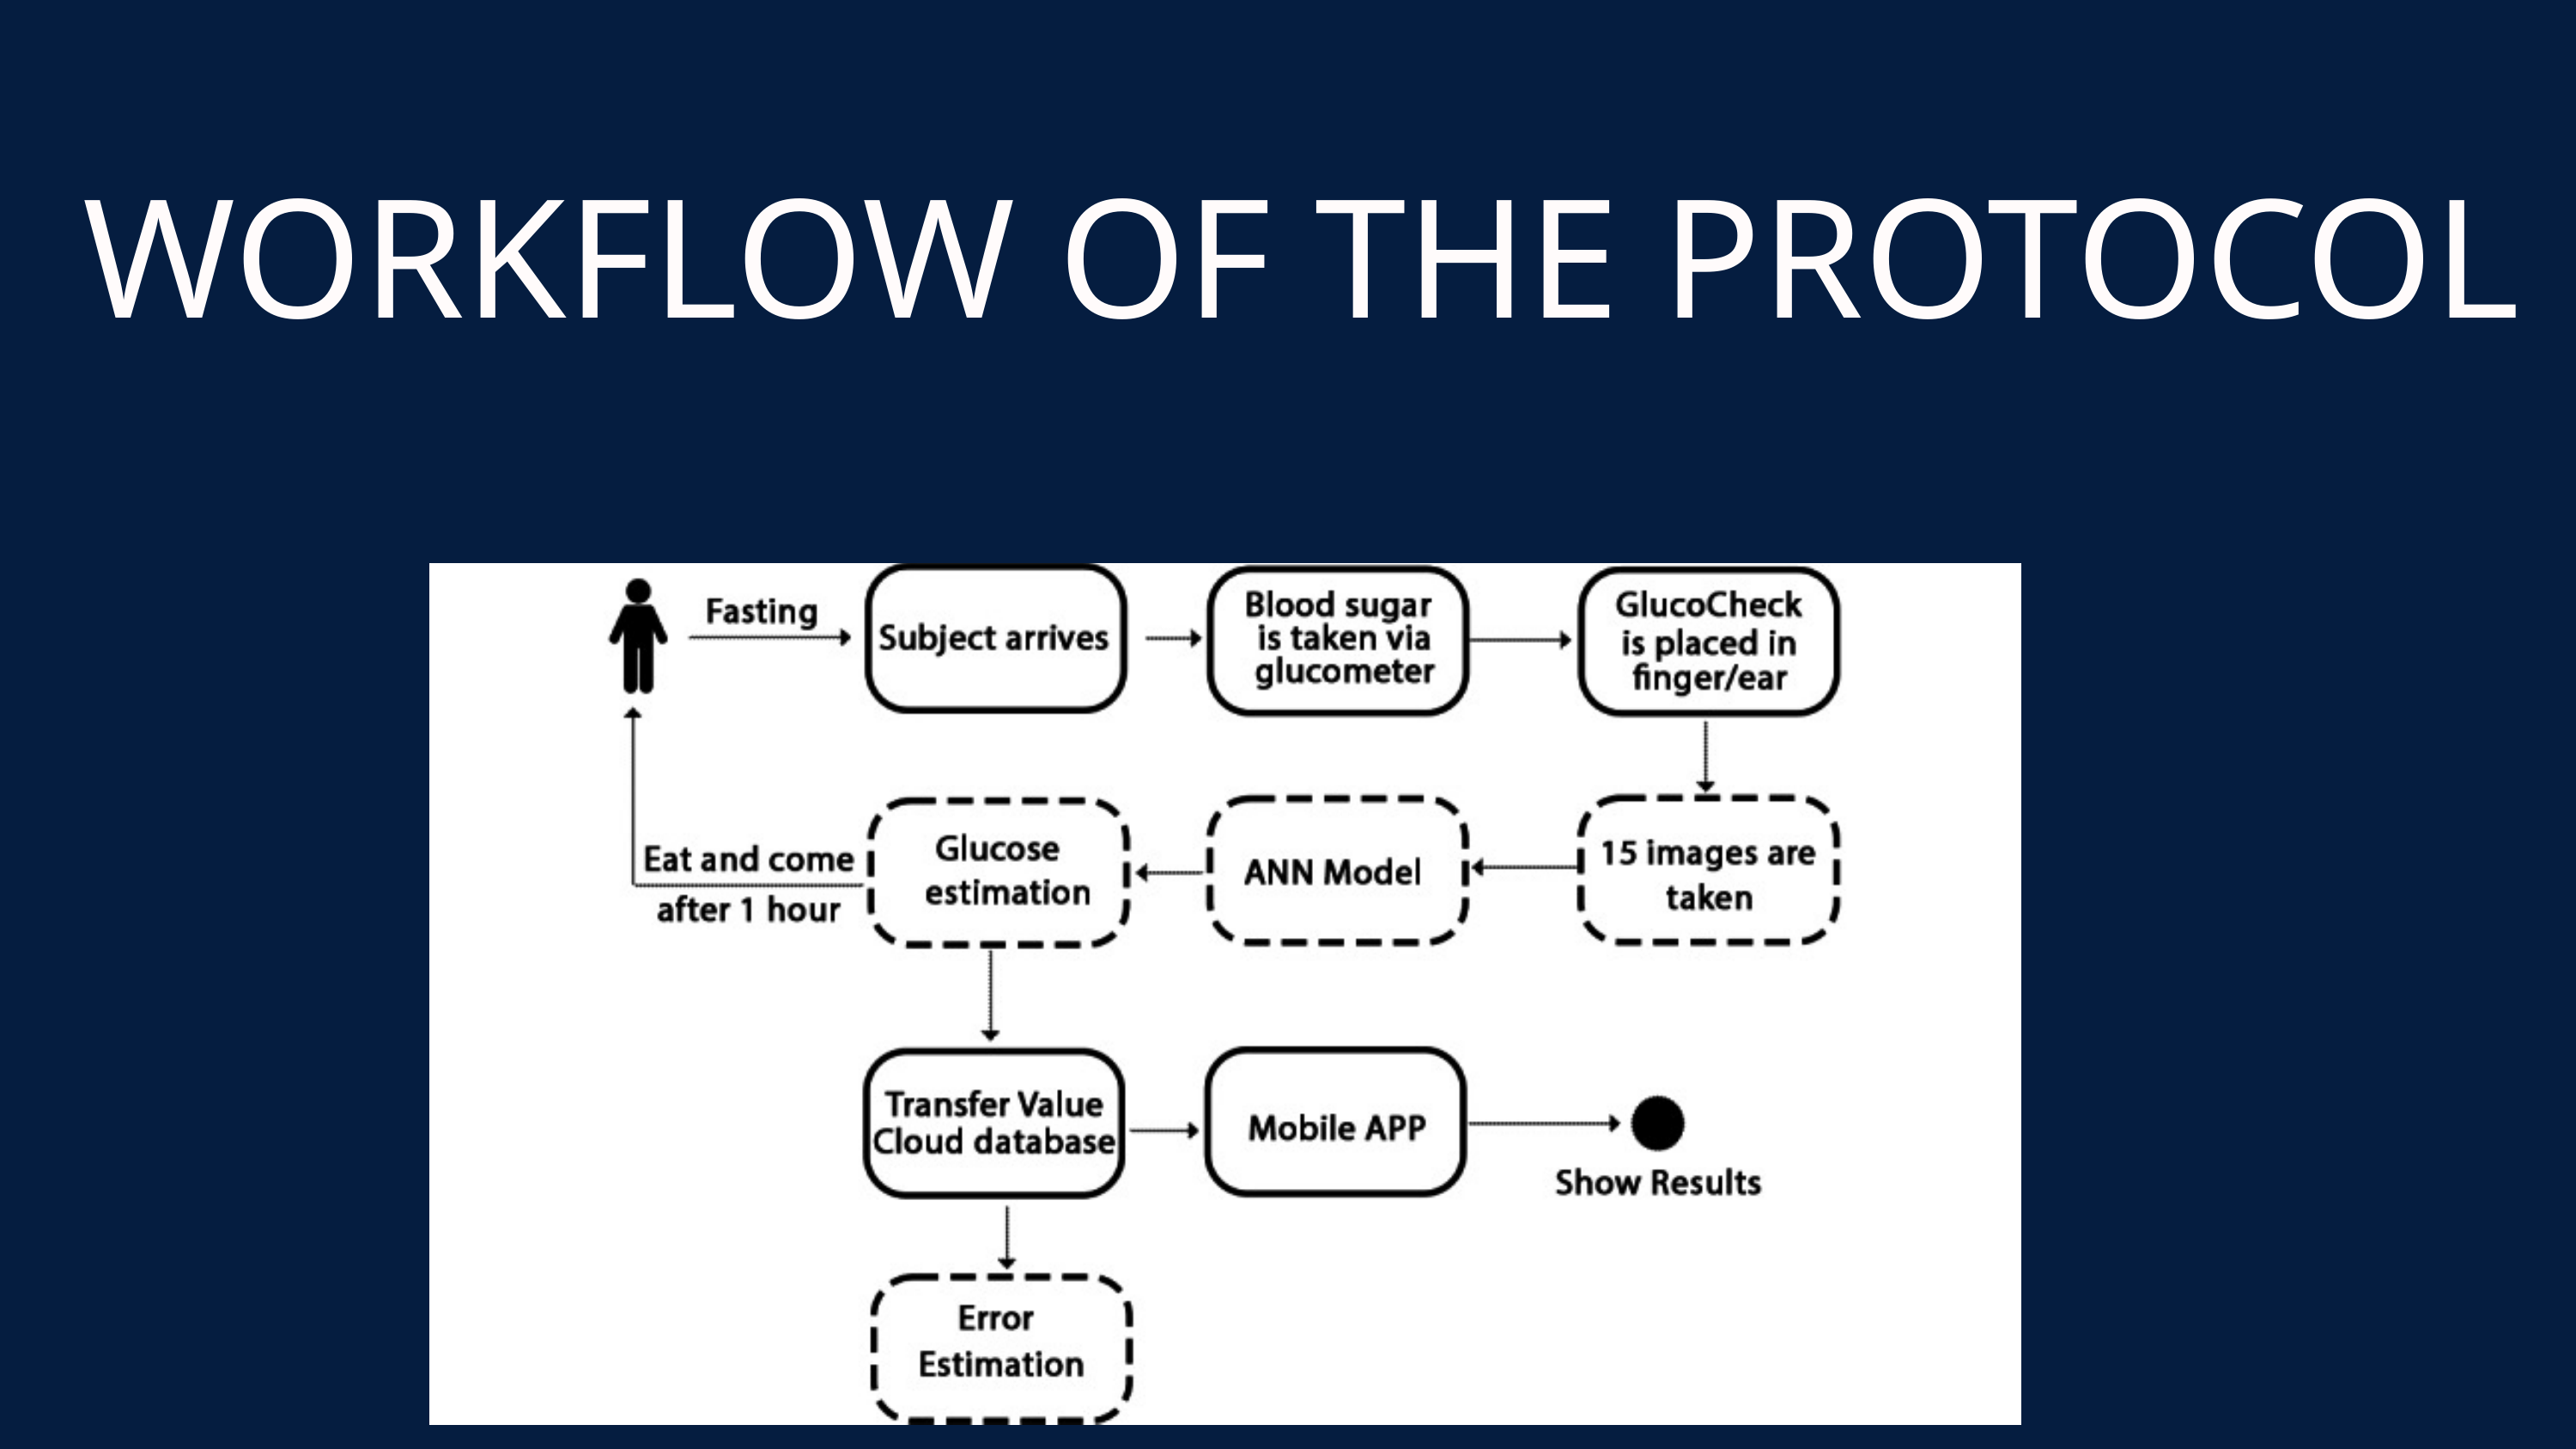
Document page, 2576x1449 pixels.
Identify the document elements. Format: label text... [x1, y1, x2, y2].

text_box [428, 563, 2021, 1425]
text_box WORKFLOW OF THE PROTOCOL [27, 120, 2576, 351]
